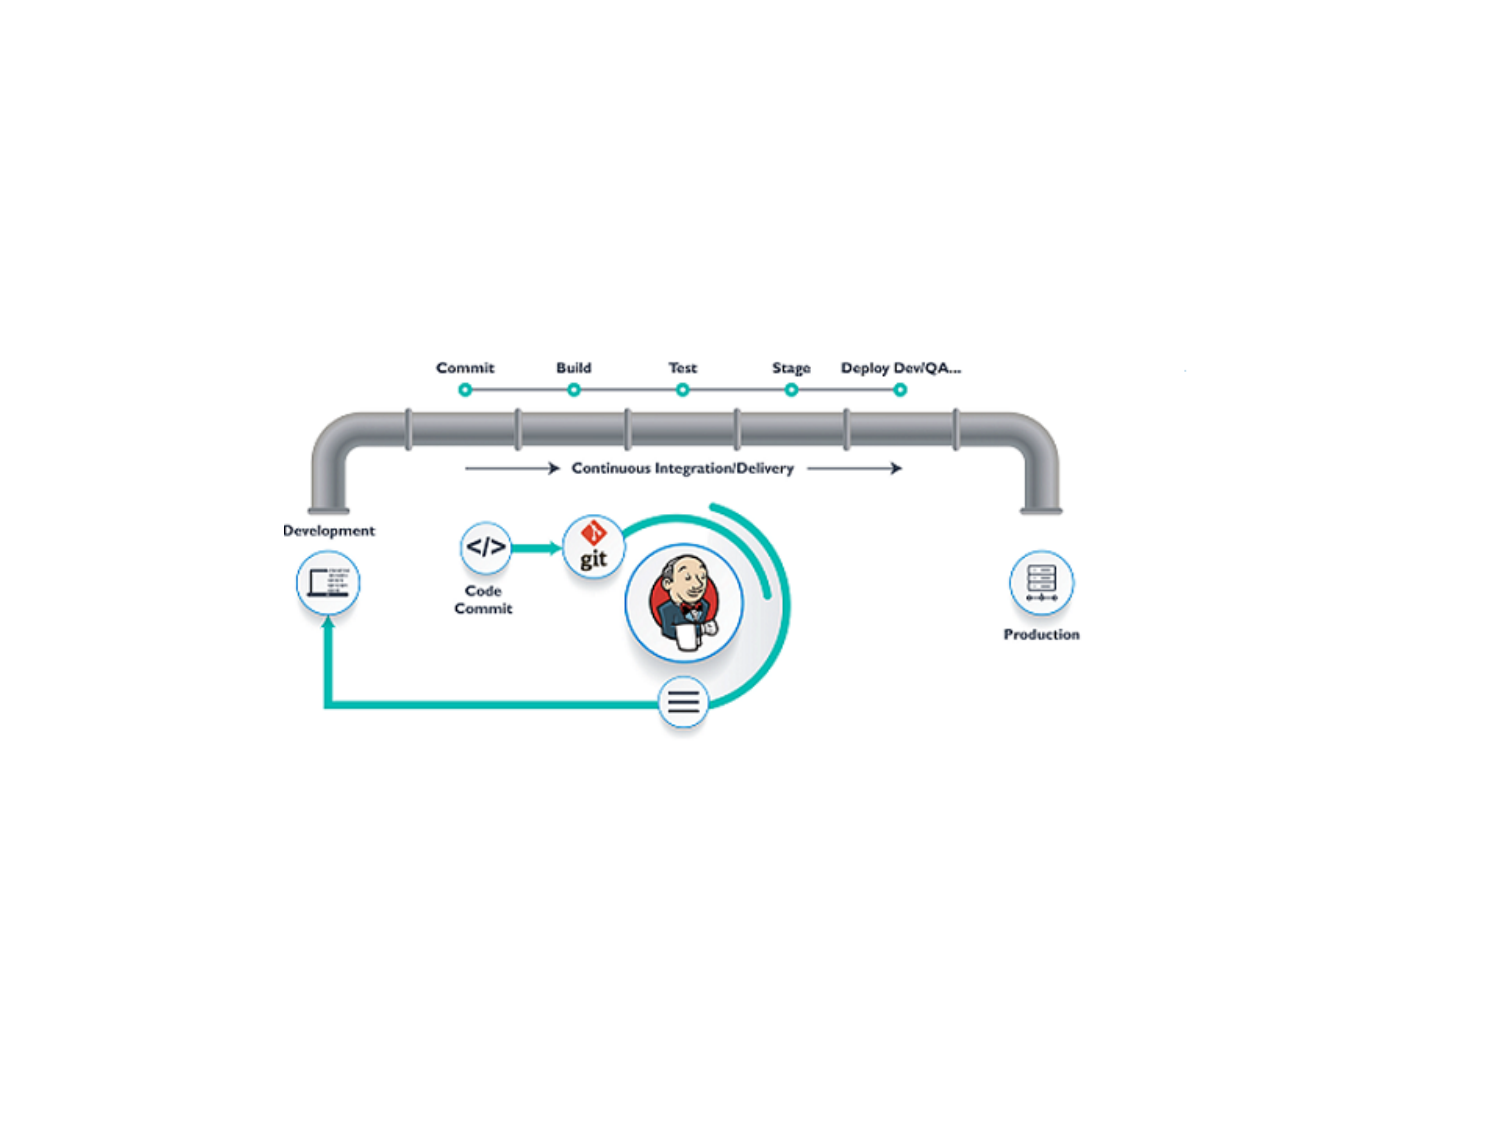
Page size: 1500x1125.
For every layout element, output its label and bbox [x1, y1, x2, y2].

picture [284, 361, 1216, 764]
